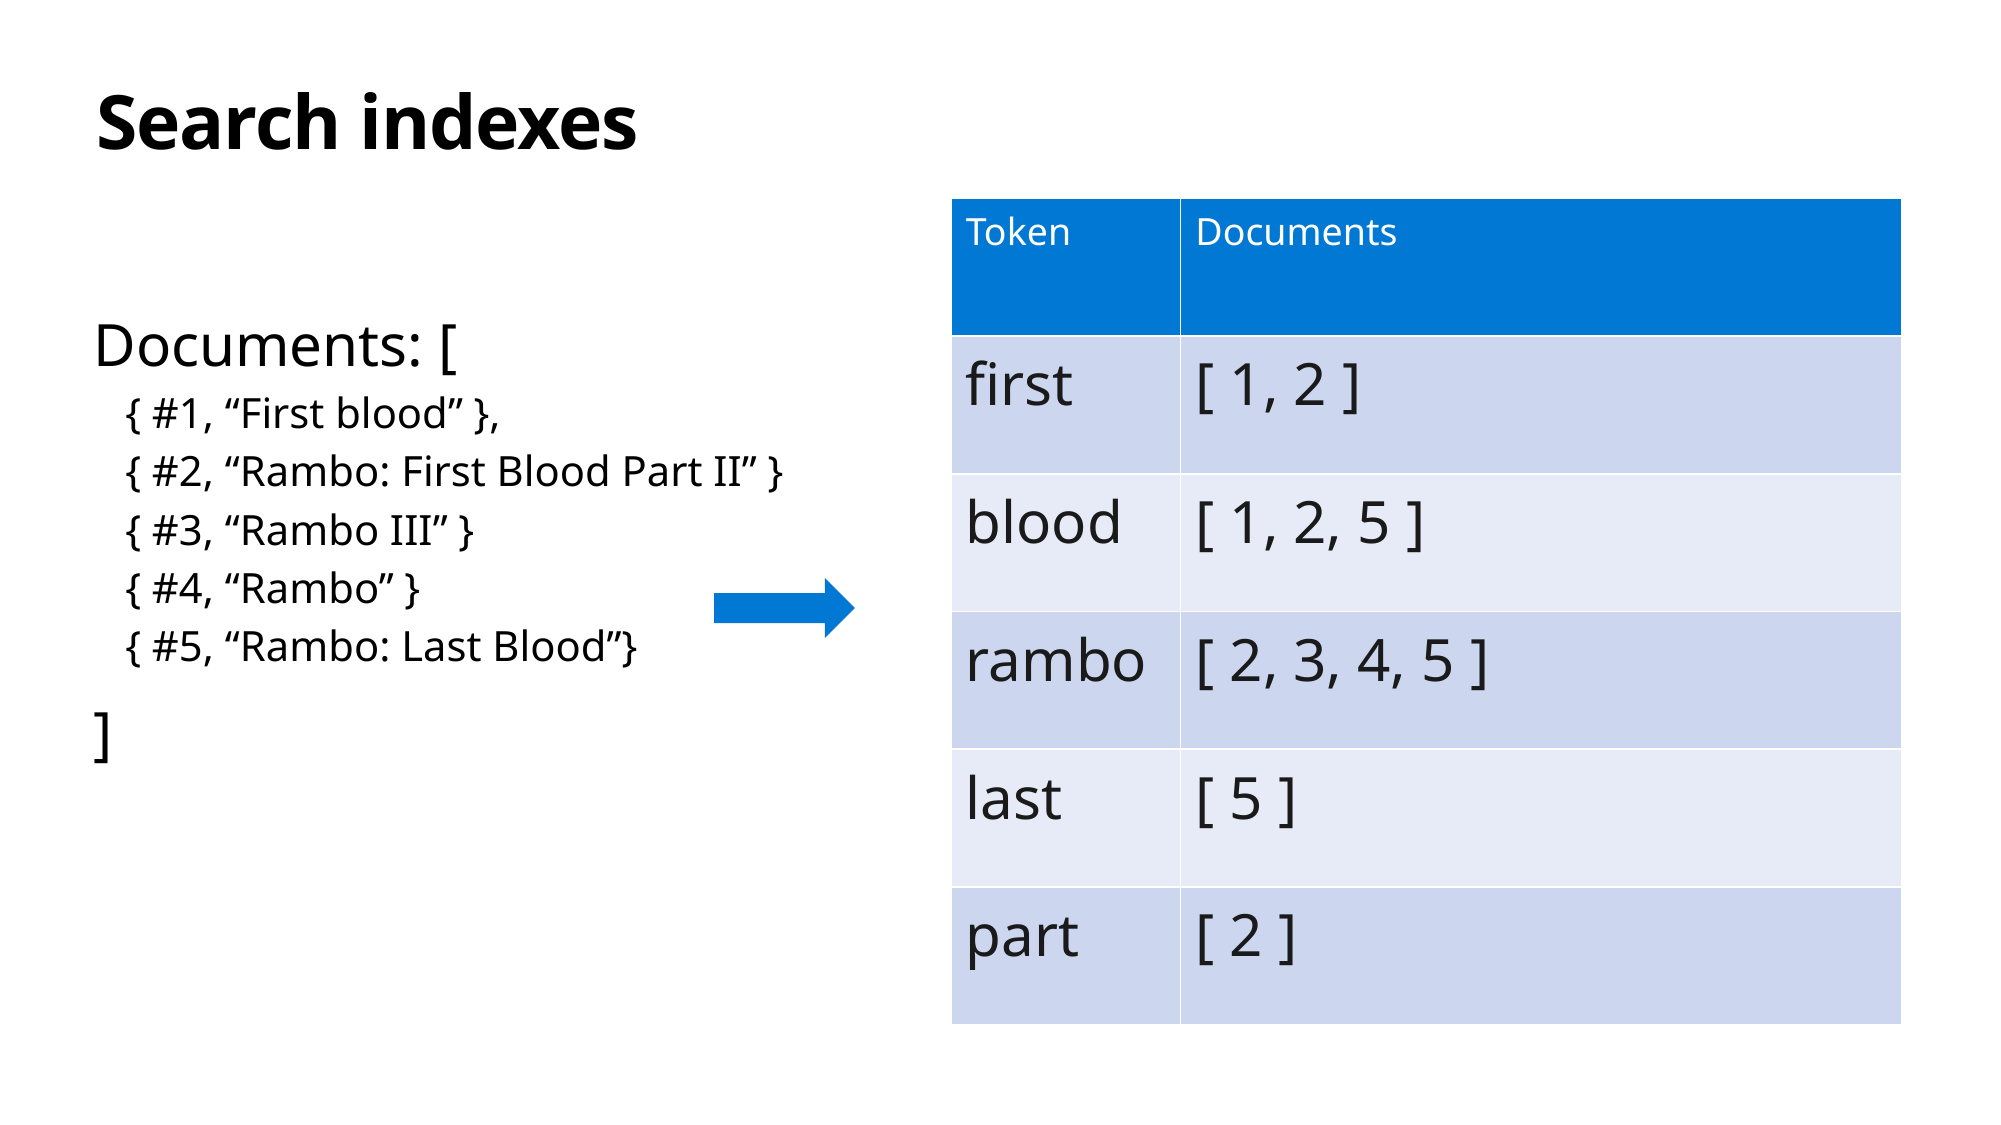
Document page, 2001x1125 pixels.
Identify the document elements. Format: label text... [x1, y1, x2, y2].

table_cell last [952, 750, 1180, 886]
table_cell blood [952, 475, 1180, 611]
text_box [713, 577, 856, 639]
list Documents: [ { #1, “First blood” }, { #2, “Rambo: First Blood Part II” } { #3, “Rambo III” } { #4, “Rambo” } { #5, “Rambo: Last Blood”} ] [93, 308, 949, 1061]
table_cell [ 5 ] [1181, 750, 1901, 886]
table_cell [ 2 ] [1181, 888, 1901, 1024]
title Search indexes [96, 75, 1904, 257]
table_header Token [952, 199, 1180, 335]
table_cell rambo [952, 612, 1180, 748]
table_cell [ 2, 3, 4, 5 ] [1181, 612, 1901, 748]
table_header Documents [1181, 199, 1901, 335]
table_cell part [952, 888, 1180, 1024]
table_cell [ 1, 2 ] [1181, 337, 1901, 473]
table_cell first [952, 337, 1180, 473]
table_cell [ 1, 2, 5 ] [1181, 475, 1901, 611]
